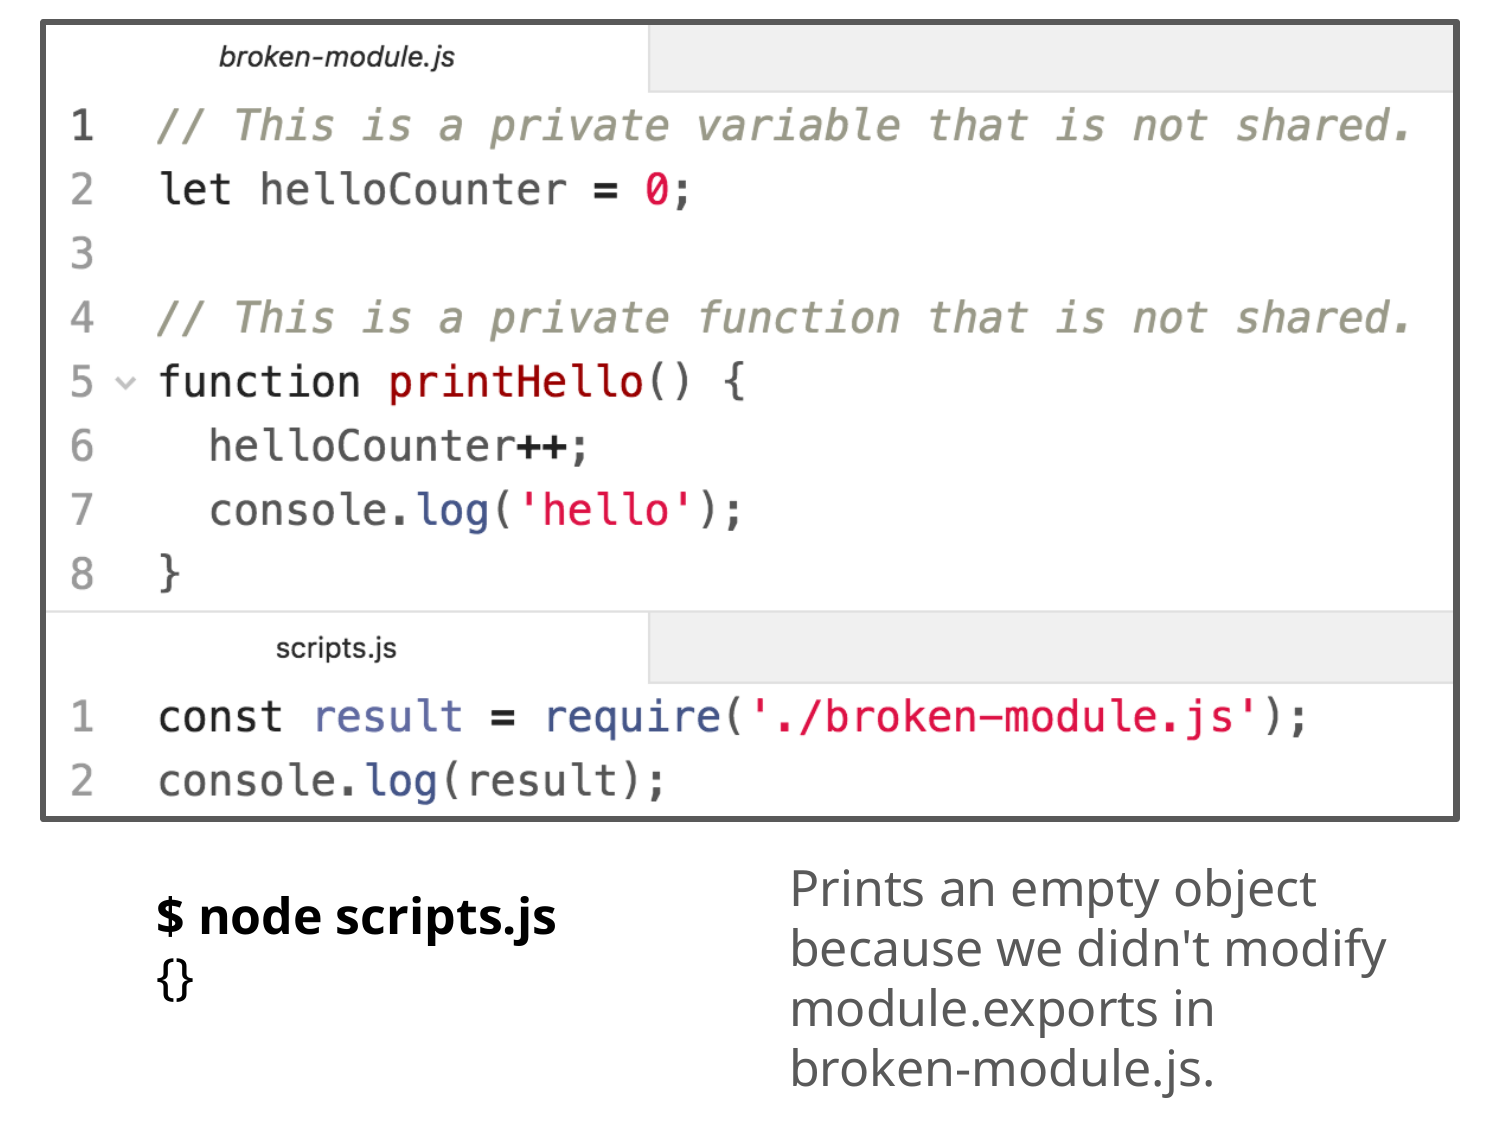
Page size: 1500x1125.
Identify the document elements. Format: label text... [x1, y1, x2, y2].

text_box Prints an empty object because we didn't modify module.exports in broken-module.js. [774, 841, 1418, 1125]
picture [46, 24, 1454, 817]
text_box $ node scripts.js {} [141, 869, 774, 1056]
